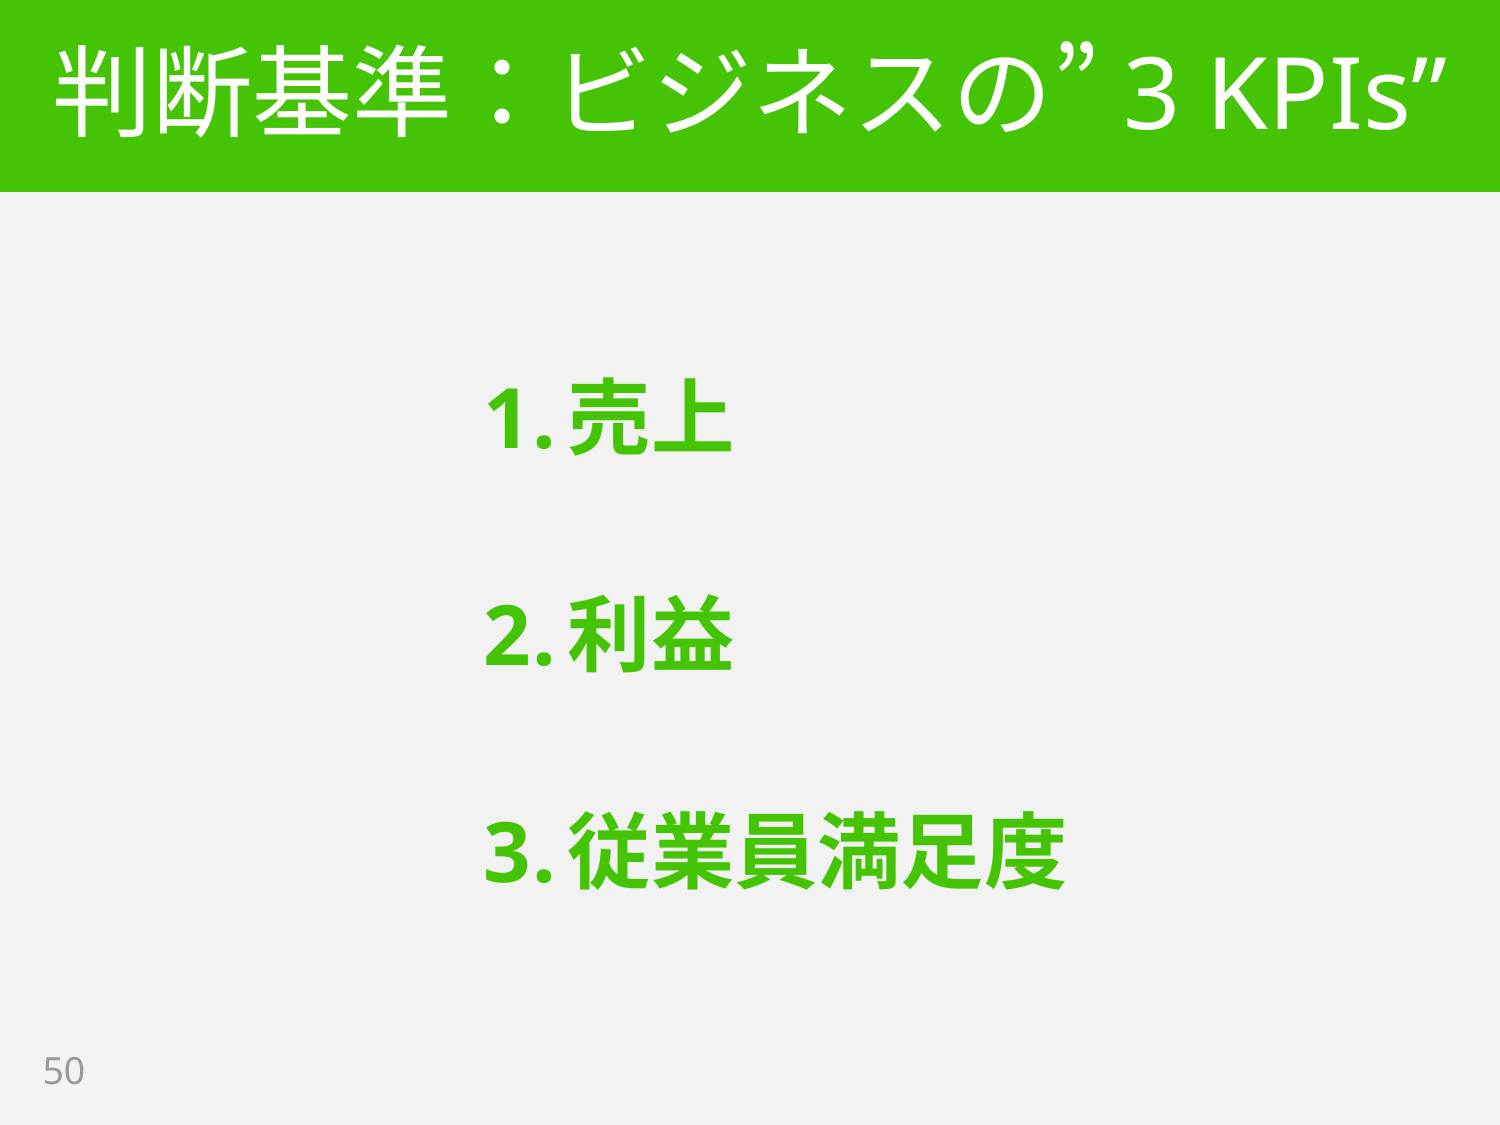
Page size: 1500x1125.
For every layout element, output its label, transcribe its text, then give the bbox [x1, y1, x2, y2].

slide_number 50 [27, 1042, 146, 1102]
title 判断基準：ビジネスの”3 KPIs” [0, 53, 1500, 140]
list 売上 利益 従業員満足度 [103, 277, 1397, 1000]
